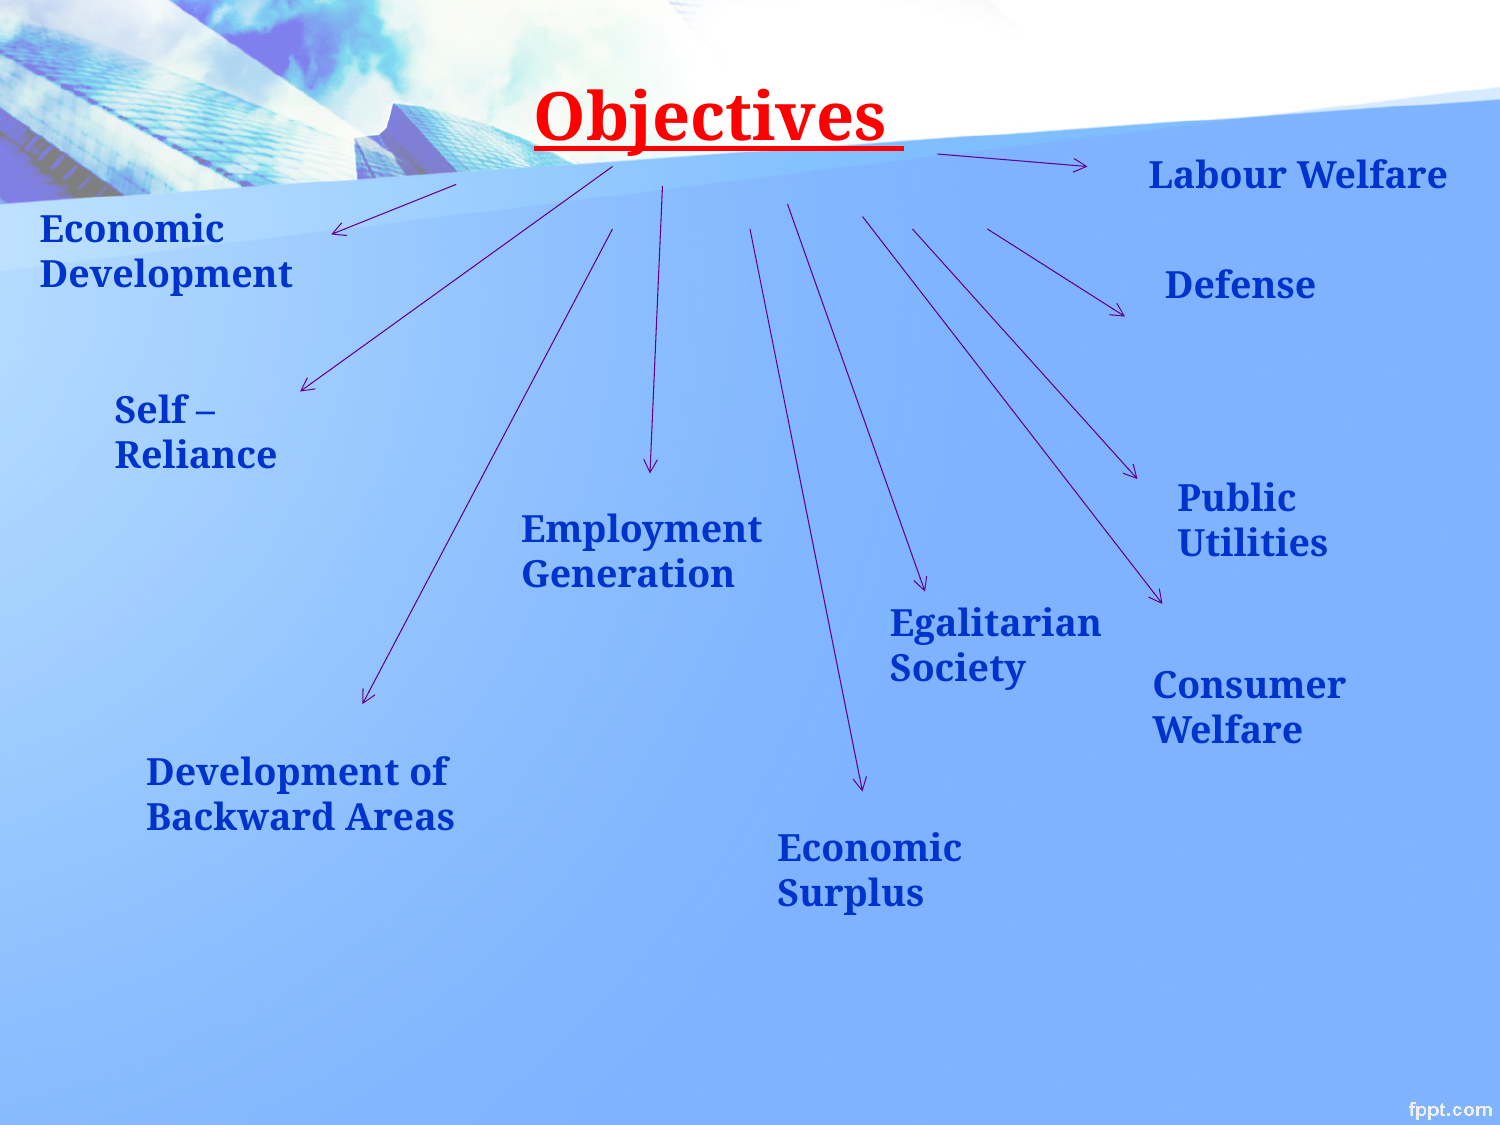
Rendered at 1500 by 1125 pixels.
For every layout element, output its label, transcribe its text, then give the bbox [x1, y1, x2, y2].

text_box Economic Surplus [762, 816, 1100, 922]
text_box Economic Development [24, 198, 299, 303]
text_box Egalitarian Society [874, 591, 1163, 697]
text_box Development of Backward Areas [131, 740, 544, 846]
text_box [987, 228, 1125, 317]
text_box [899, 241, 1150, 467]
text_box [249, 341, 725, 592]
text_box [662, 328, 818, 467]
text_box Objectives [518, 66, 932, 162]
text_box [937, 153, 1088, 167]
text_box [524, 454, 1088, 567]
text_box Employment Generation [506, 567, 819, 603]
text_box Public Utilities [1162, 466, 1463, 572]
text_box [649, 185, 663, 341]
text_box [331, 184, 457, 235]
text_box Self – Reliance [99, 379, 249, 484]
text_box Consumer Welfare [1137, 654, 1463, 759]
text_box Labour Welfare [1133, 143, 1500, 204]
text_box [299, 166, 613, 341]
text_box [818, 260, 1207, 561]
text_box Defense [1150, 253, 1425, 314]
